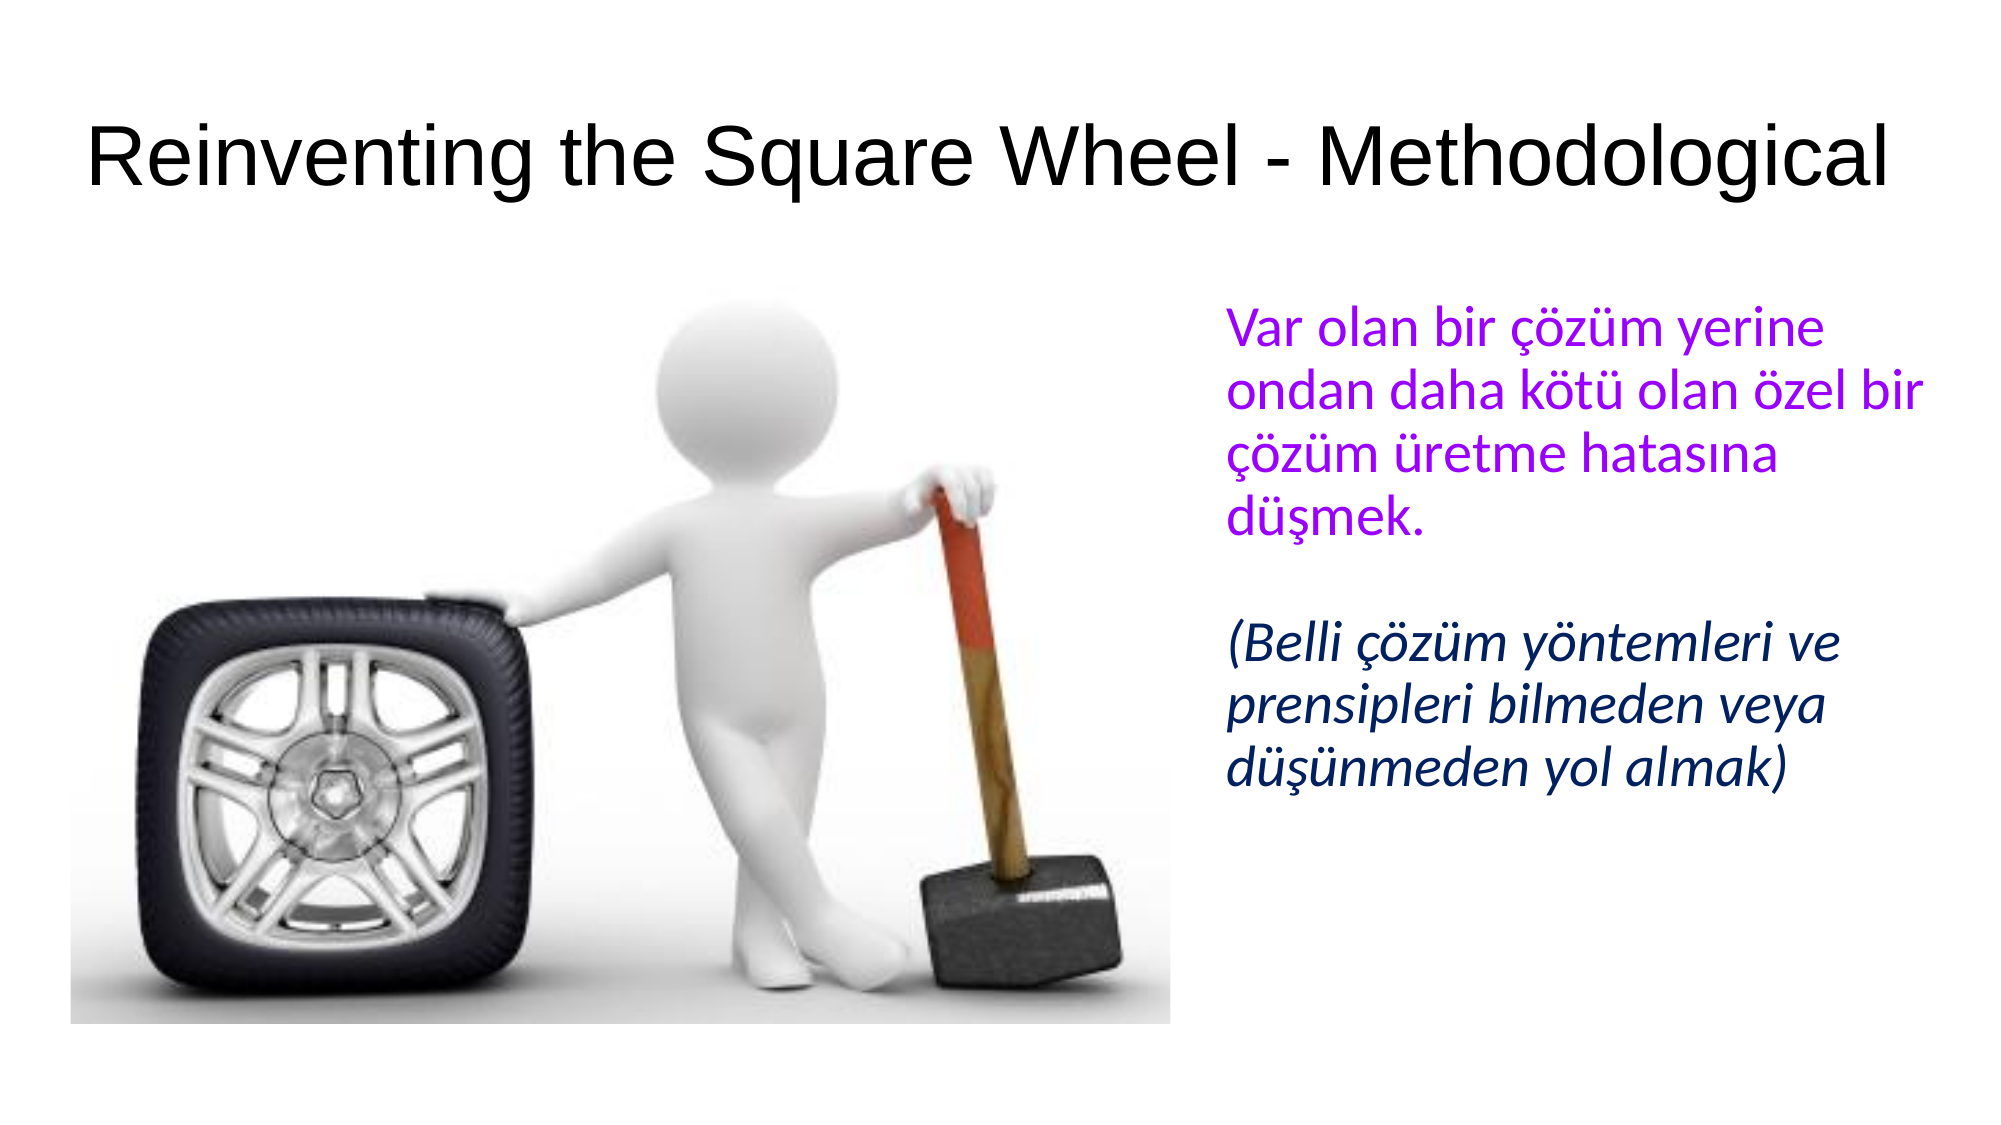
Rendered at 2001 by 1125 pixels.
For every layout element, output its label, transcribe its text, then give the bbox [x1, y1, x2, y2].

picture [70, 282, 1171, 1025]
text_box Var olan bir çözüm yerine ondan daha kötü olan özel bir çözüm üretme hatasına düşmek. (Belli çözüm yöntemleri ve prensipleri bilmeden veya düşünmeden yol almak) [1210, 282, 1948, 814]
title Reinventing the Square Wheel - Methodological [70, 67, 2000, 249]
